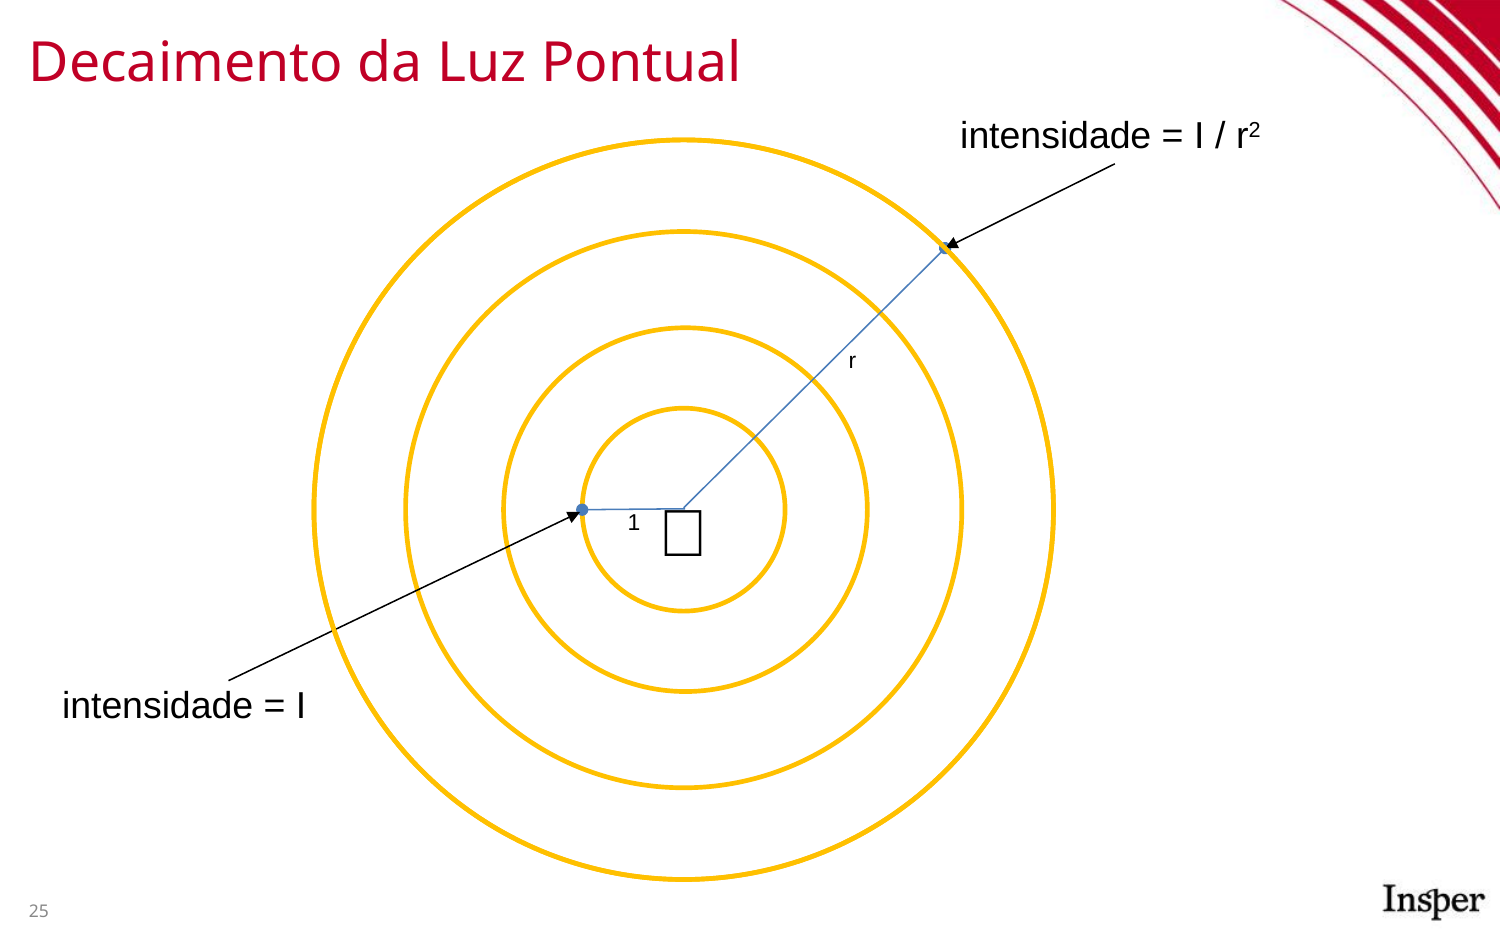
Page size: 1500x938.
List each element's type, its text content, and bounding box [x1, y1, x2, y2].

picture [249, 0, 1500, 938]
title Decaimento da Luz Pontual [13, 18, 1397, 104]
text_box intensidade = I [47, 673, 334, 734]
text_box 💡 [1048, 529, 1054, 579]
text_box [683, 248, 946, 509]
text_box [359, 258, 1054, 880]
picture [249, 104, 945, 511]
text_box intensidade = I / r2 [945, 103, 1285, 164]
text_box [944, 163, 1116, 249]
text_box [228, 511, 581, 681]
slide_number 25 [0, 887, 78, 938]
text_box [313, 139, 939, 510]
